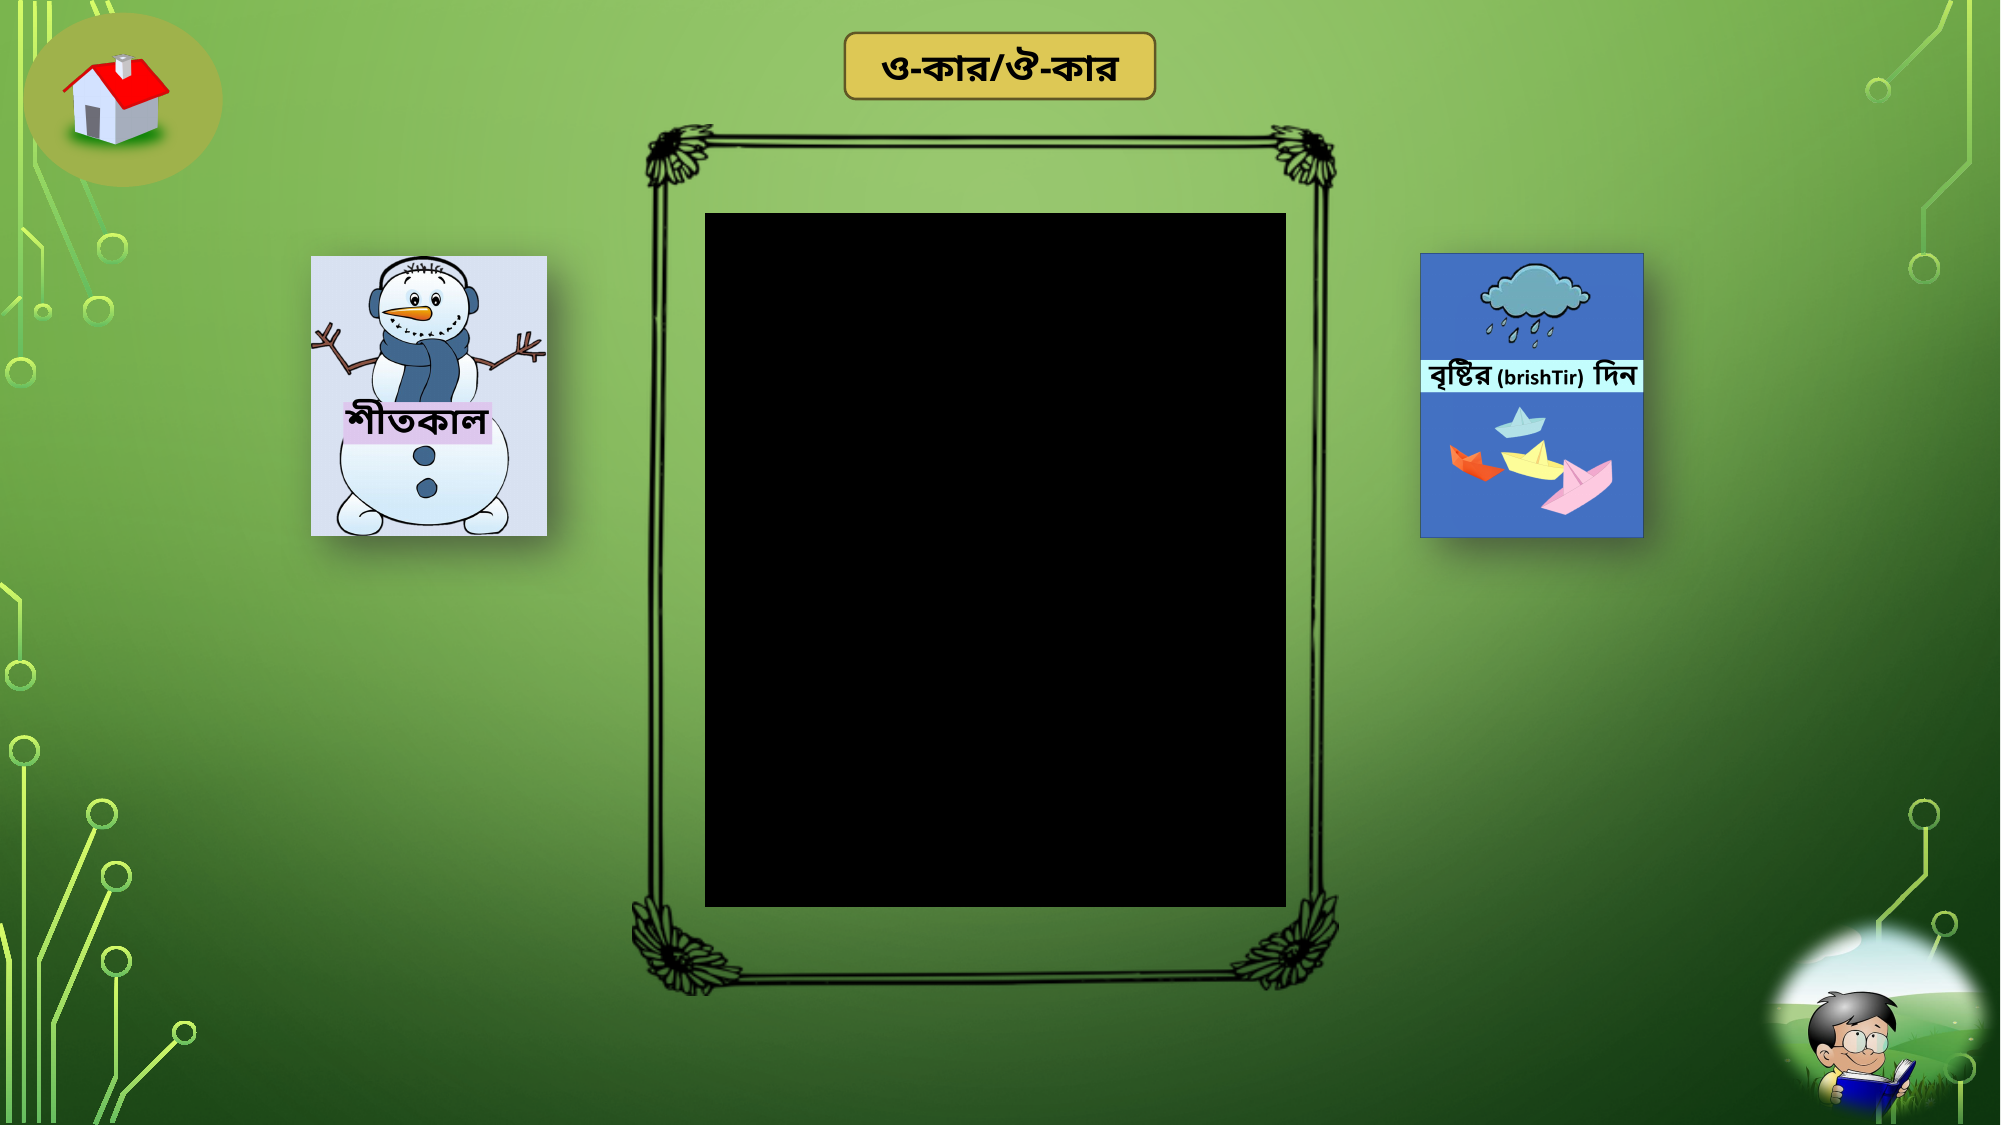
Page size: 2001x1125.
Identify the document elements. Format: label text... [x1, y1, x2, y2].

picture [53, 54, 179, 160]
text_box [27, 17, 219, 183]
picture [632, 124, 1339, 206]
text_box ও-কার/ঔ-কার [843, 31, 1157, 101]
picture [311, 255, 547, 536]
picture [1753, 907, 2000, 1125]
picture [632, 914, 1339, 996]
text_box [549, 206, 1422, 914]
picture [1419, 253, 1645, 538]
